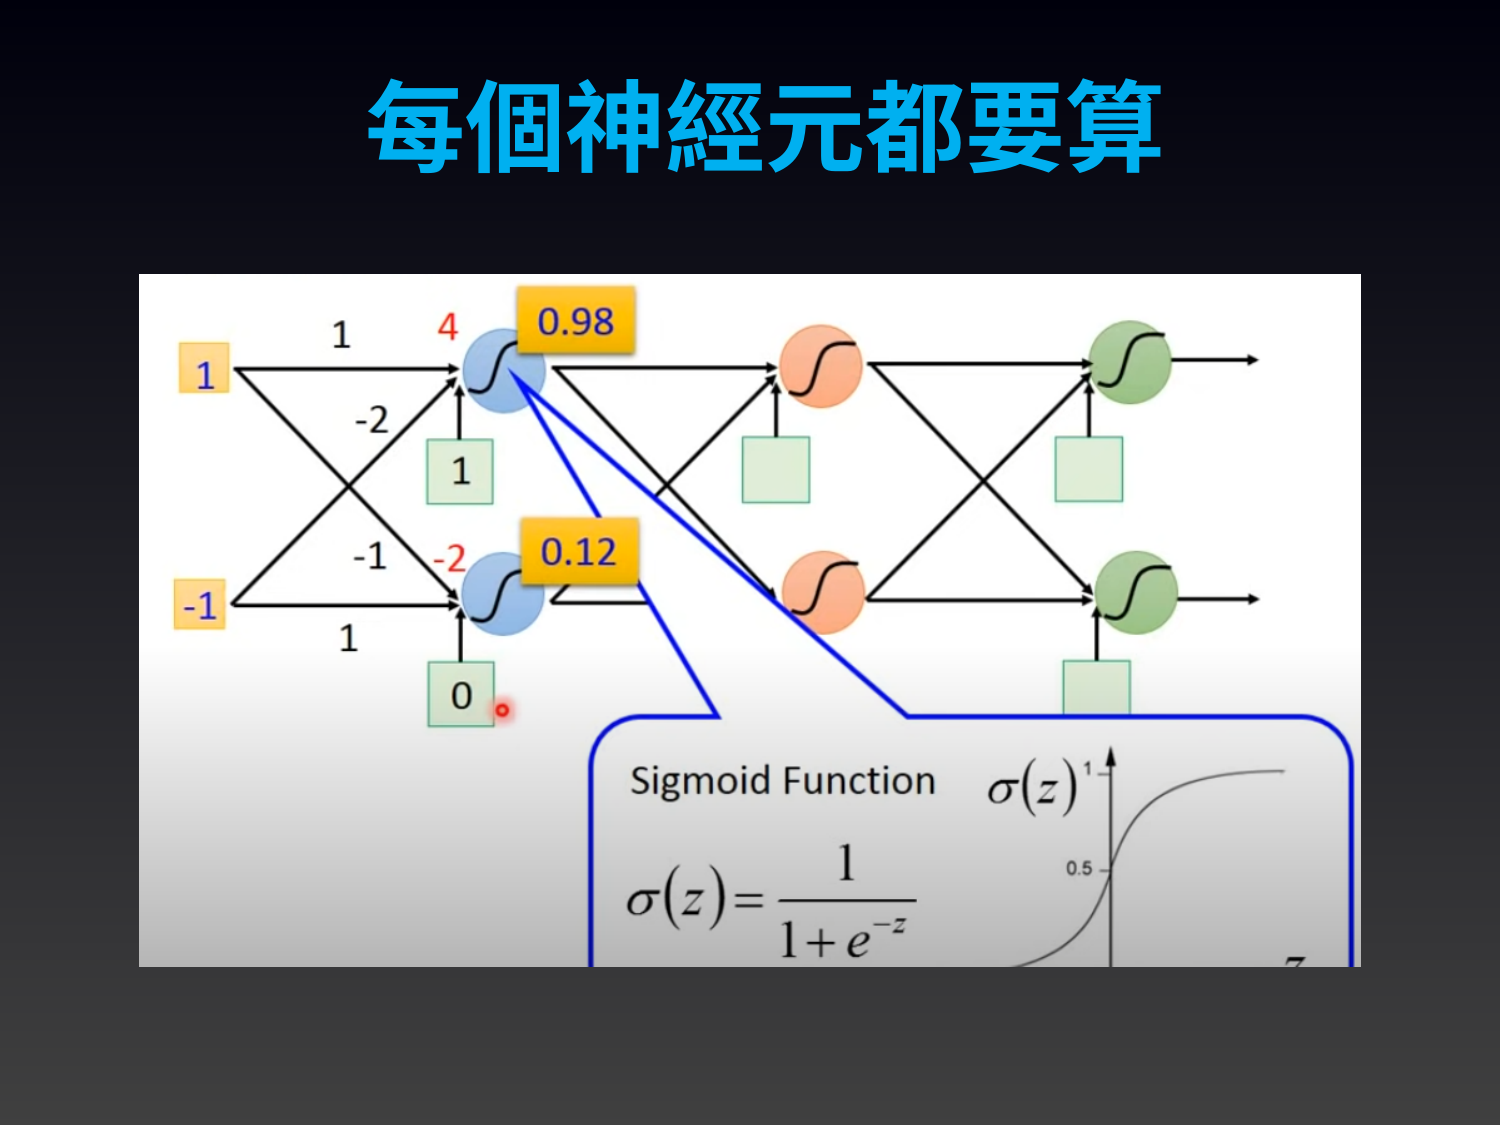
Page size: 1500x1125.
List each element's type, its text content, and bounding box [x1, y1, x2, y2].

picture [138, 274, 1361, 967]
text_box 每個神經元都要算 [165, 37, 1366, 200]
